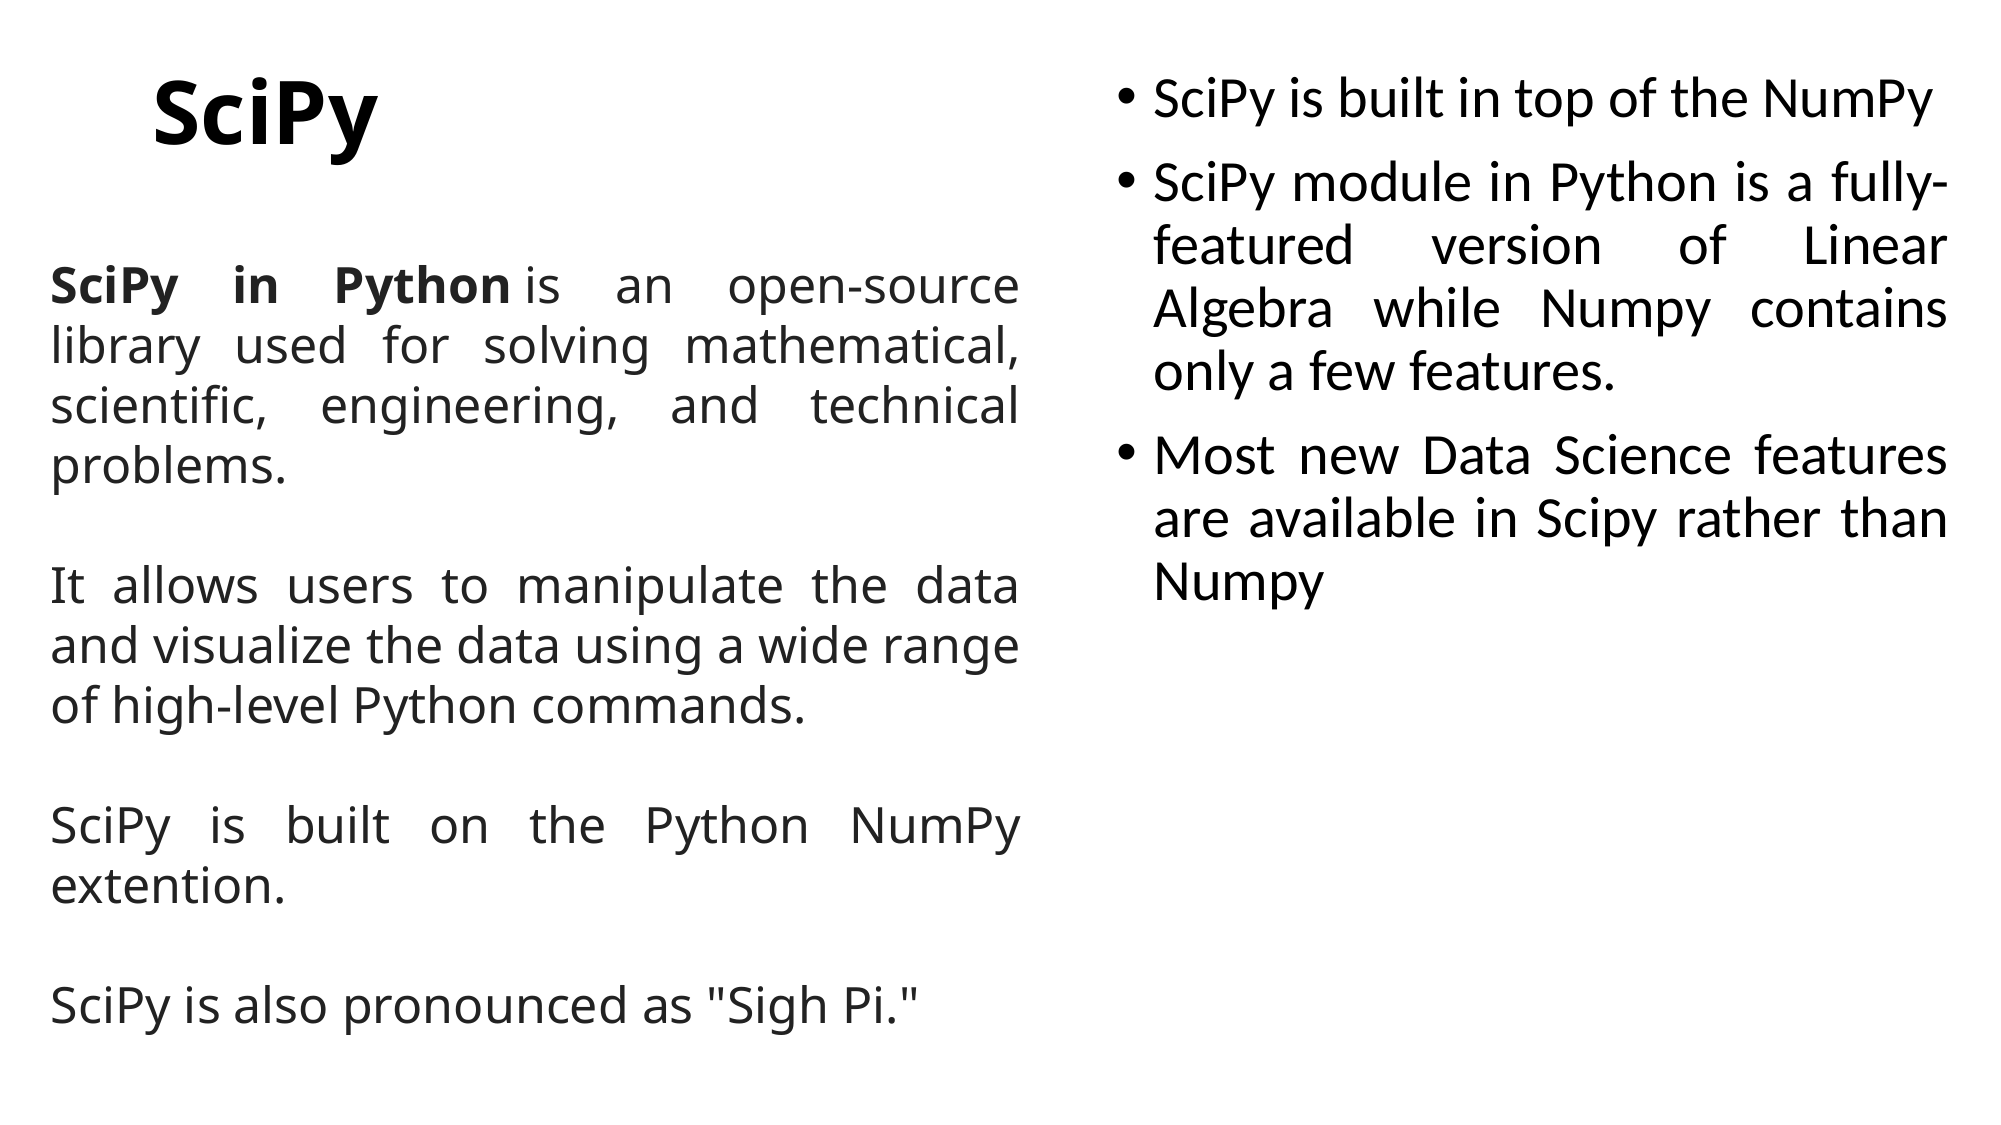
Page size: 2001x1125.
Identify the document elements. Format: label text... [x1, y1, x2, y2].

text_box SciPy in Python is an open-source library used for solving mathematical, scientific, engineering, and technical problems. It allows users to manipulate the data and visualize the data using a wide range of high-level Python commands. SciPy is built on the Python NumPy extention. SciPy is also pronounced as "Sigh Pi." [36, 246, 1036, 1042]
list SciPy is built in top of the NumPy SciPy module in Python is a fully-featured version of Linear Algebra while Numpy contains only a few features. Most new Data Science features are available in Scipy rather than Numpy [1101, 59, 1964, 774]
title SciPy [137, 59, 1101, 278]
